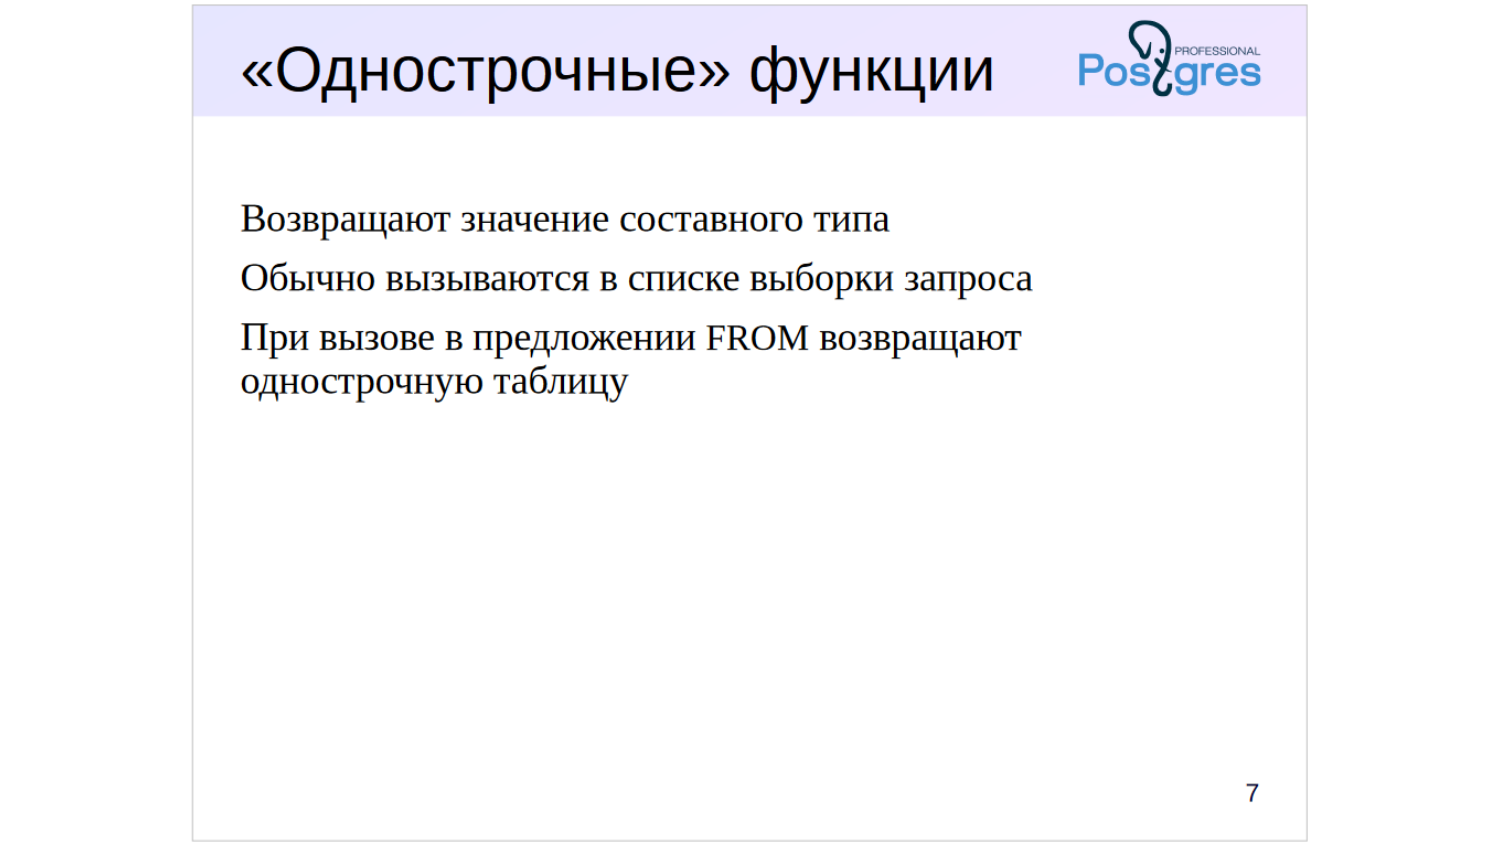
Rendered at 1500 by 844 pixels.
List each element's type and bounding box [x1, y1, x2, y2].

picture [189, 0, 1311, 844]
